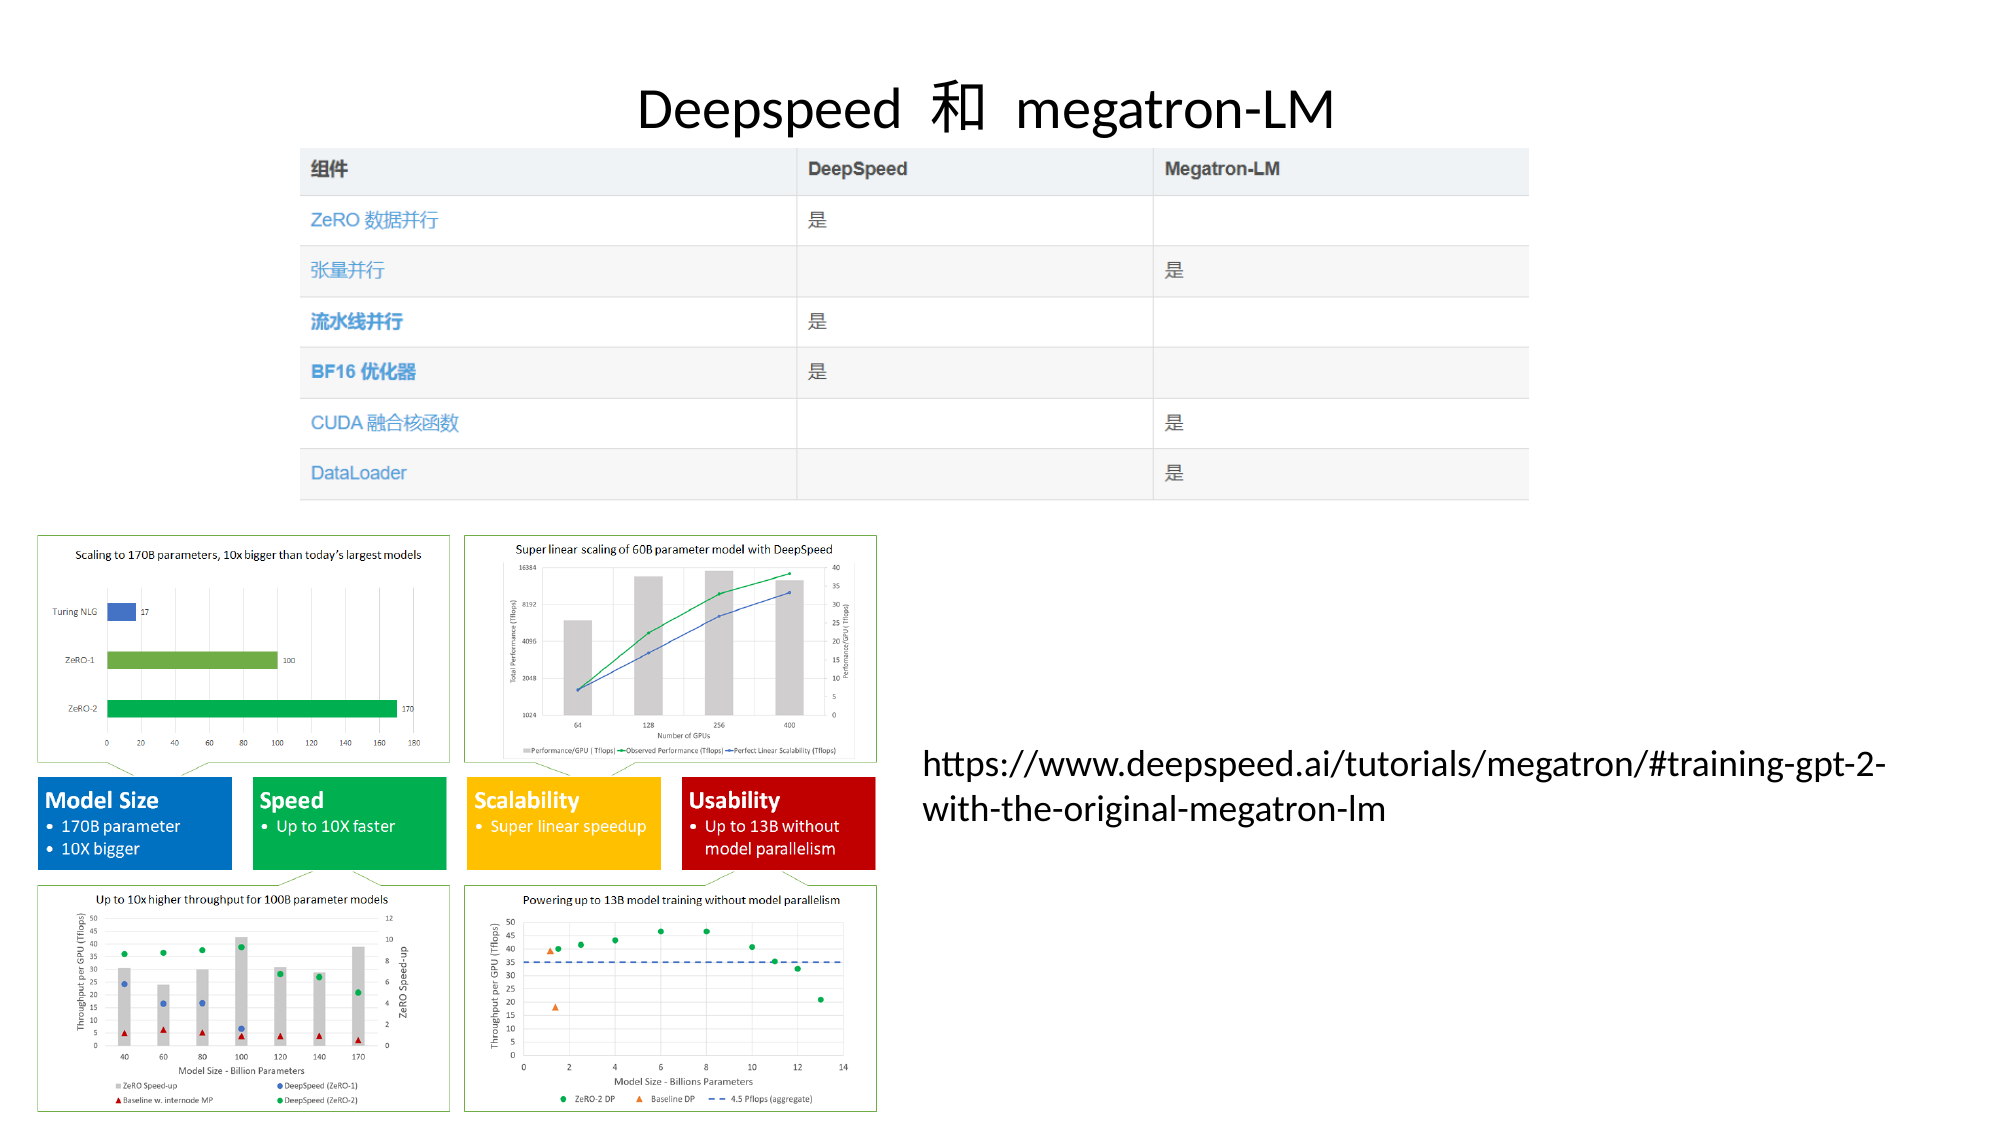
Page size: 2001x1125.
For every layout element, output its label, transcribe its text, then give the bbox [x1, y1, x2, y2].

text_box https://www.deepspeed.ai/tutorials/megatron/#training-gpt-2-with-the-original-megatron-lm [907, 731, 1908, 837]
text_box Deepspeed 和 megatron-LM [622, 62, 1352, 148]
picture [300, 148, 1529, 516]
picture [33, 530, 882, 1117]
